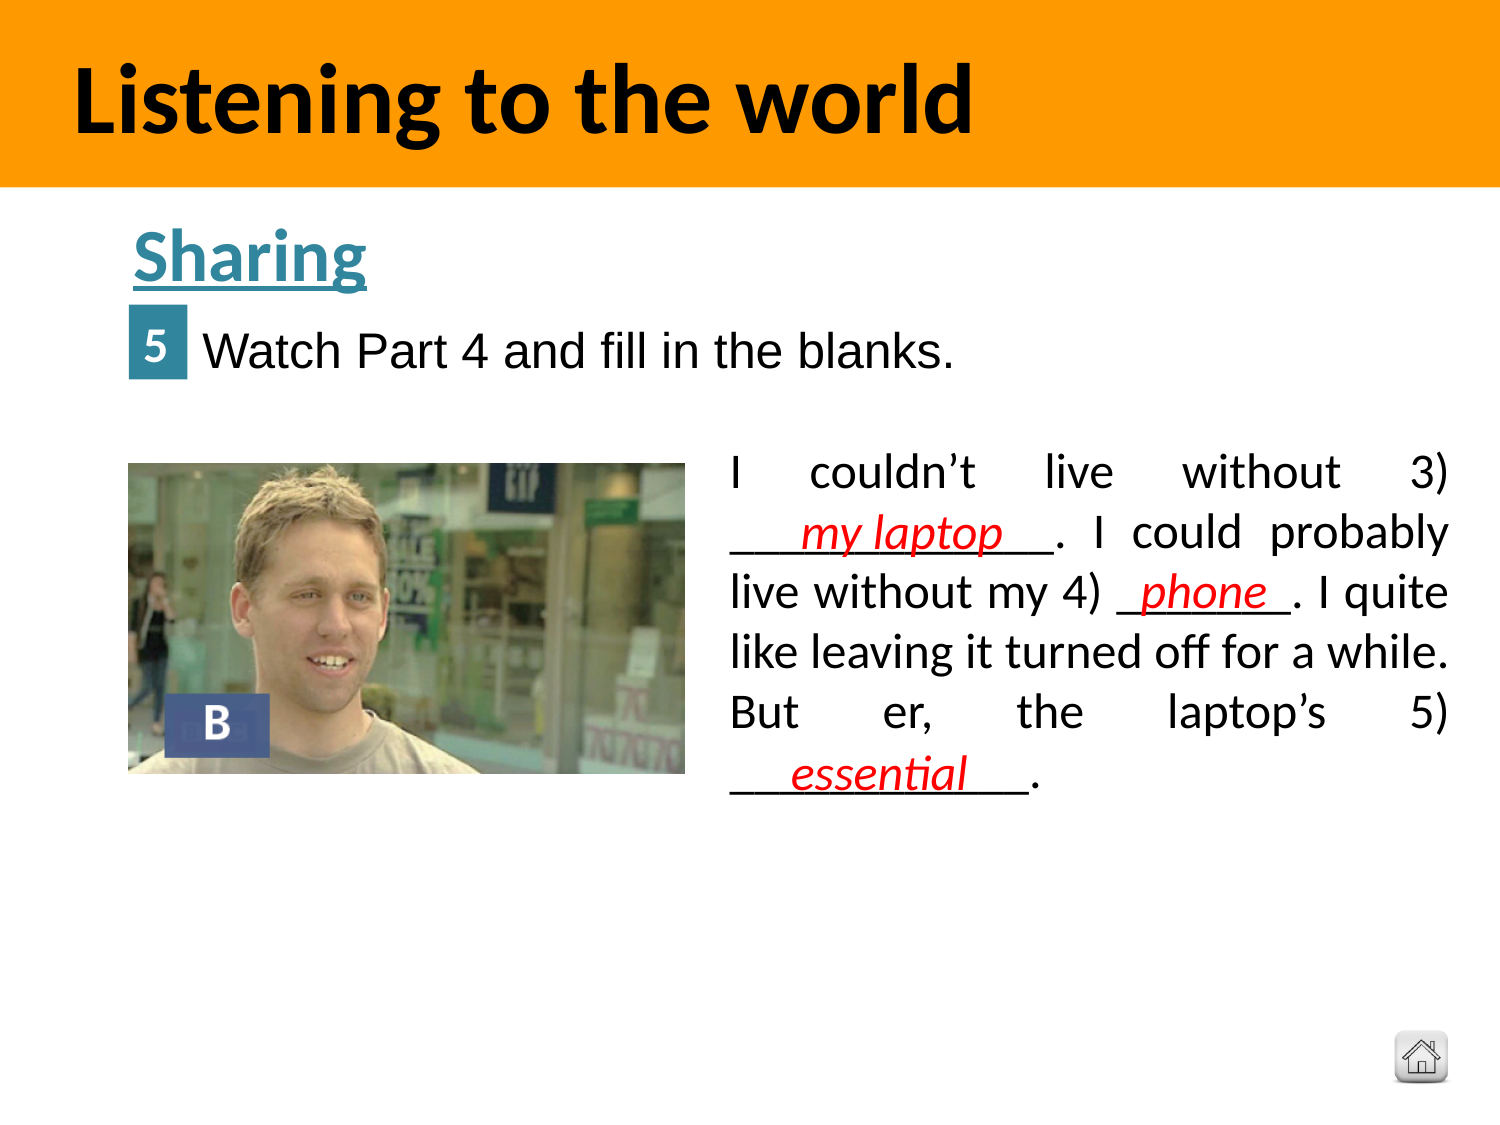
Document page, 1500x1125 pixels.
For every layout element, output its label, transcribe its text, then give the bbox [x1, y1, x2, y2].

text_box I couldn’t live without 3) _____________. I could probably live without my 4) _______. I quite like leaving it turned off for a while. But er, the laptop’s 5) ____________. [714, 386, 1465, 852]
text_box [128, 304, 1290, 387]
picture [128, 463, 686, 774]
text_box essential [775, 732, 983, 808]
text_box phone [1125, 550, 1294, 626]
text_box my laptop [785, 492, 1019, 567]
picture [1382, 1019, 1460, 1097]
text_box Listening to the world [0, 0, 1500, 190]
text_box Sharing [118, 199, 383, 304]
